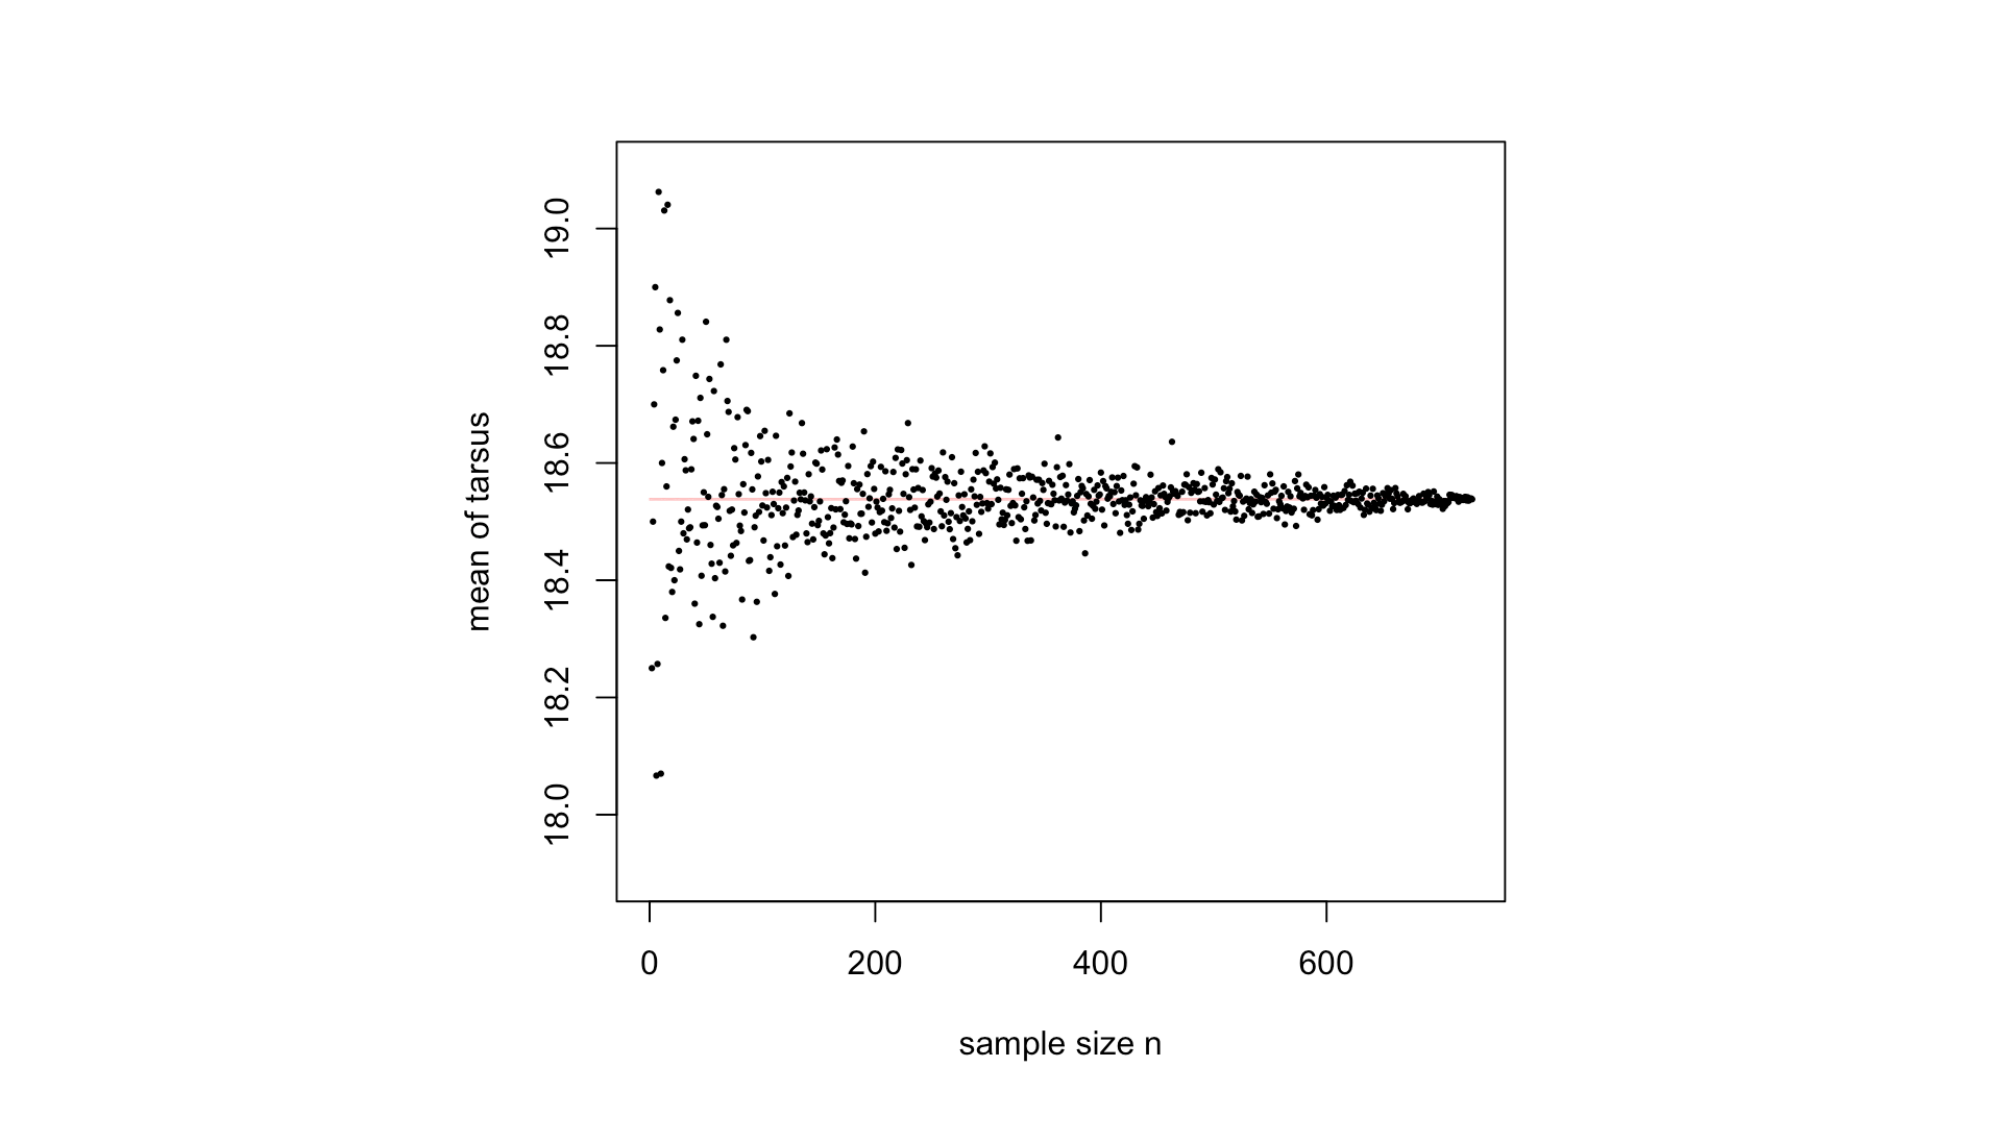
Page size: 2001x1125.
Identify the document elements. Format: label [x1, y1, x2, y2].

picture [463, 34, 1537, 1091]
